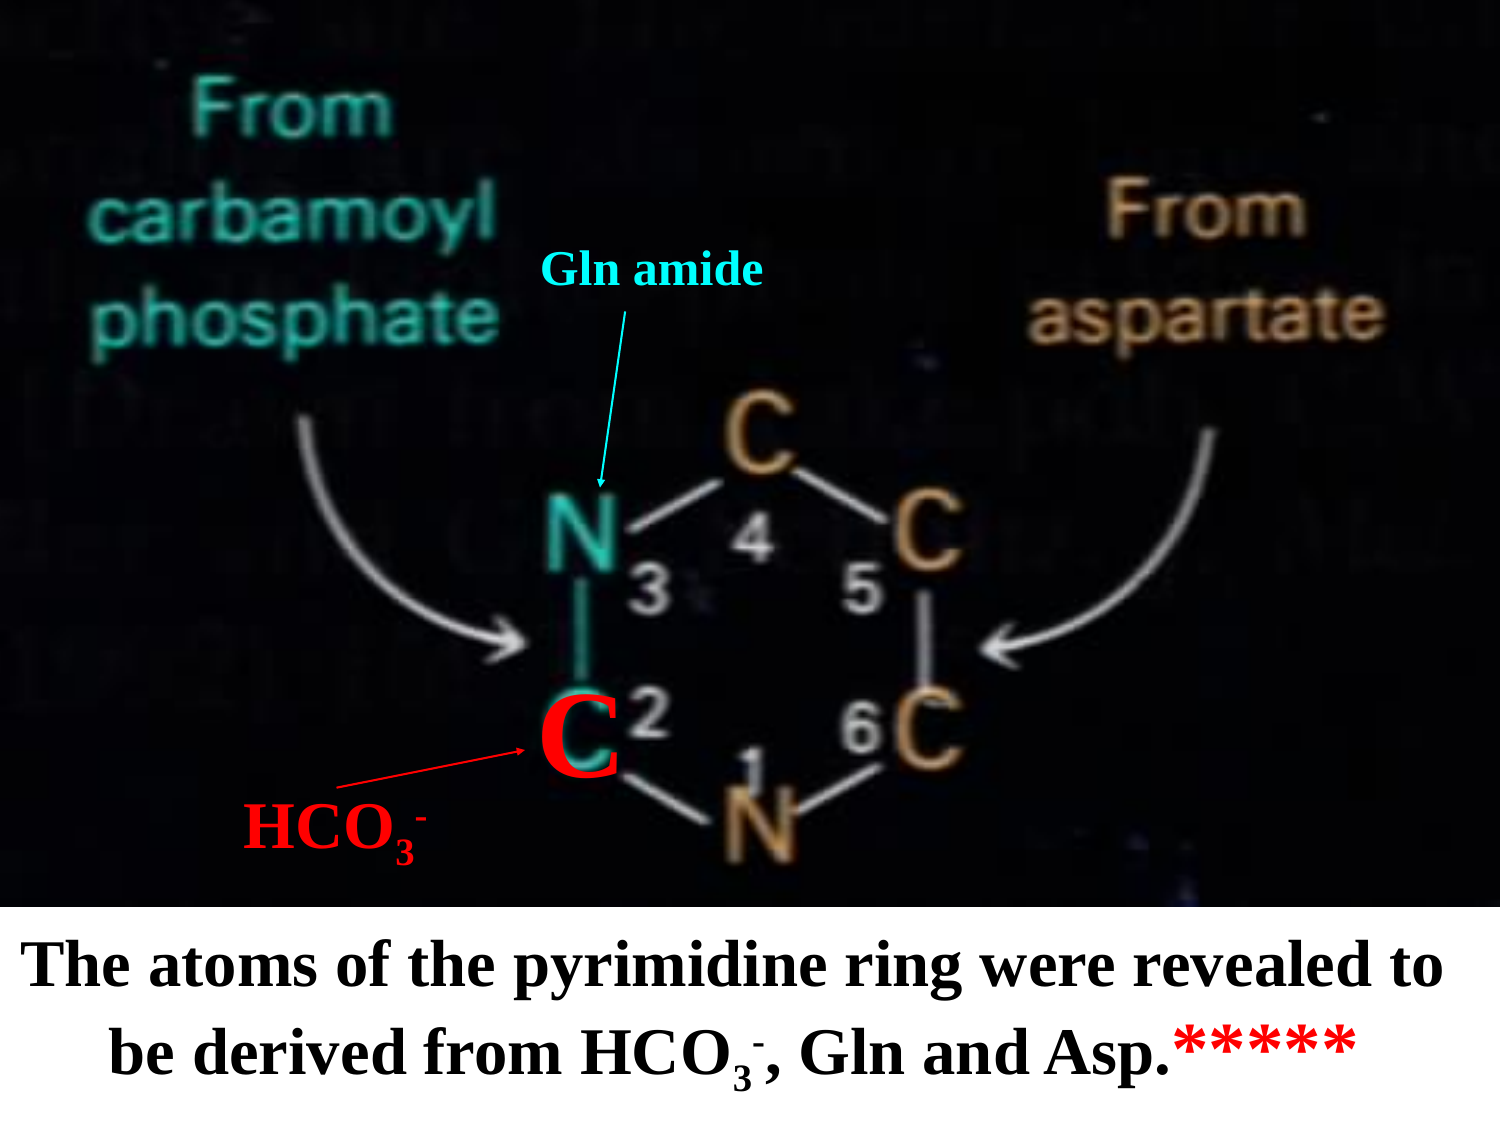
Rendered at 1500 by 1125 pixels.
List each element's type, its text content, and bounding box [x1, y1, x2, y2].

picture [0, 0, 1500, 907]
text_box The atoms of the pyrimidine ring were revealed to be derived from HCO3-, Gln and Asp.***** [5, 916, 1462, 1107]
